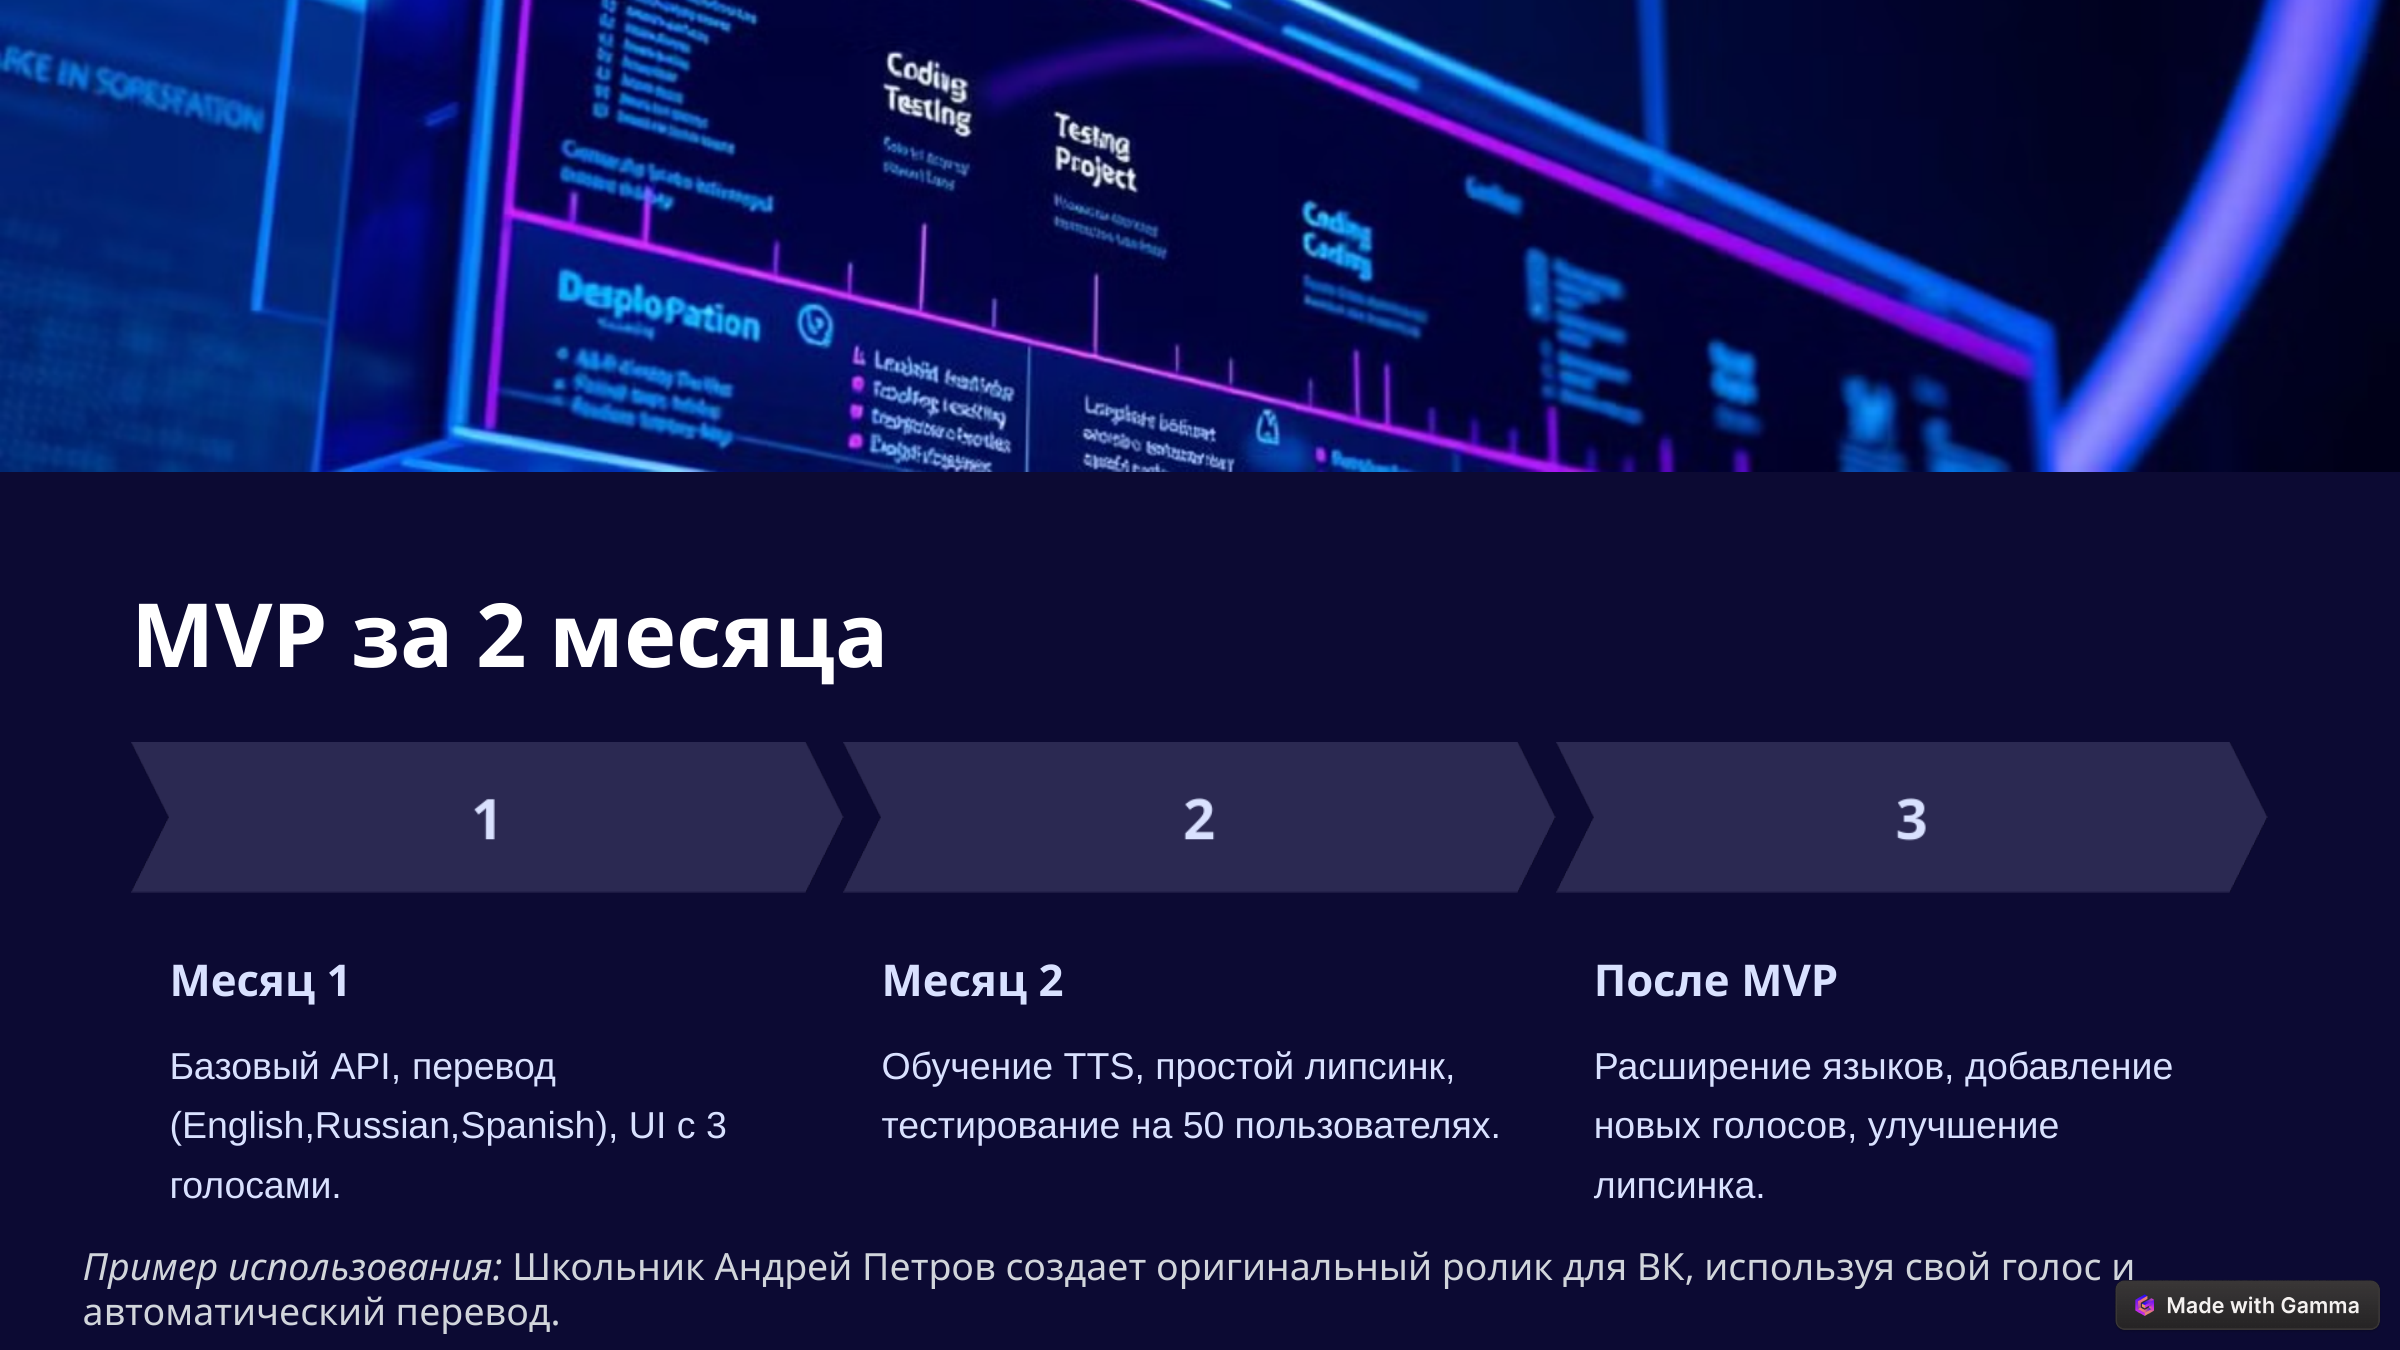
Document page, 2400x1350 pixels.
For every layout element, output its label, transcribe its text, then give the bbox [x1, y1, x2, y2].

text_box Месяц 2 [881, 949, 1326, 1005]
text_box MVP за 2 месяца [131, 574, 1019, 686]
text_box Расширение языков, добавление новых голосов, улучшение липсинка. [1593, 1027, 2231, 1209]
text_box После MVP [1593, 949, 2038, 1005]
picture [2332, 1271, 2389, 1339]
text_box Месяц 1 [169, 949, 613, 1005]
text_box Пример использования: Школьник Андрей Петров создает оригинальный ролик для ВК, используя свой голос и автоматический перевод. [68, 1235, 2332, 1341]
picture [0, 0, 2400, 472]
text_box Базовый API, перевод (English,Russian,Spanish), UI с 3 голосами. [169, 1027, 807, 1149]
picture [131, 742, 2268, 893]
text_box Обучение TTS, простой липсинк, тестирование на 50 пользователях. [881, 1027, 1519, 1149]
